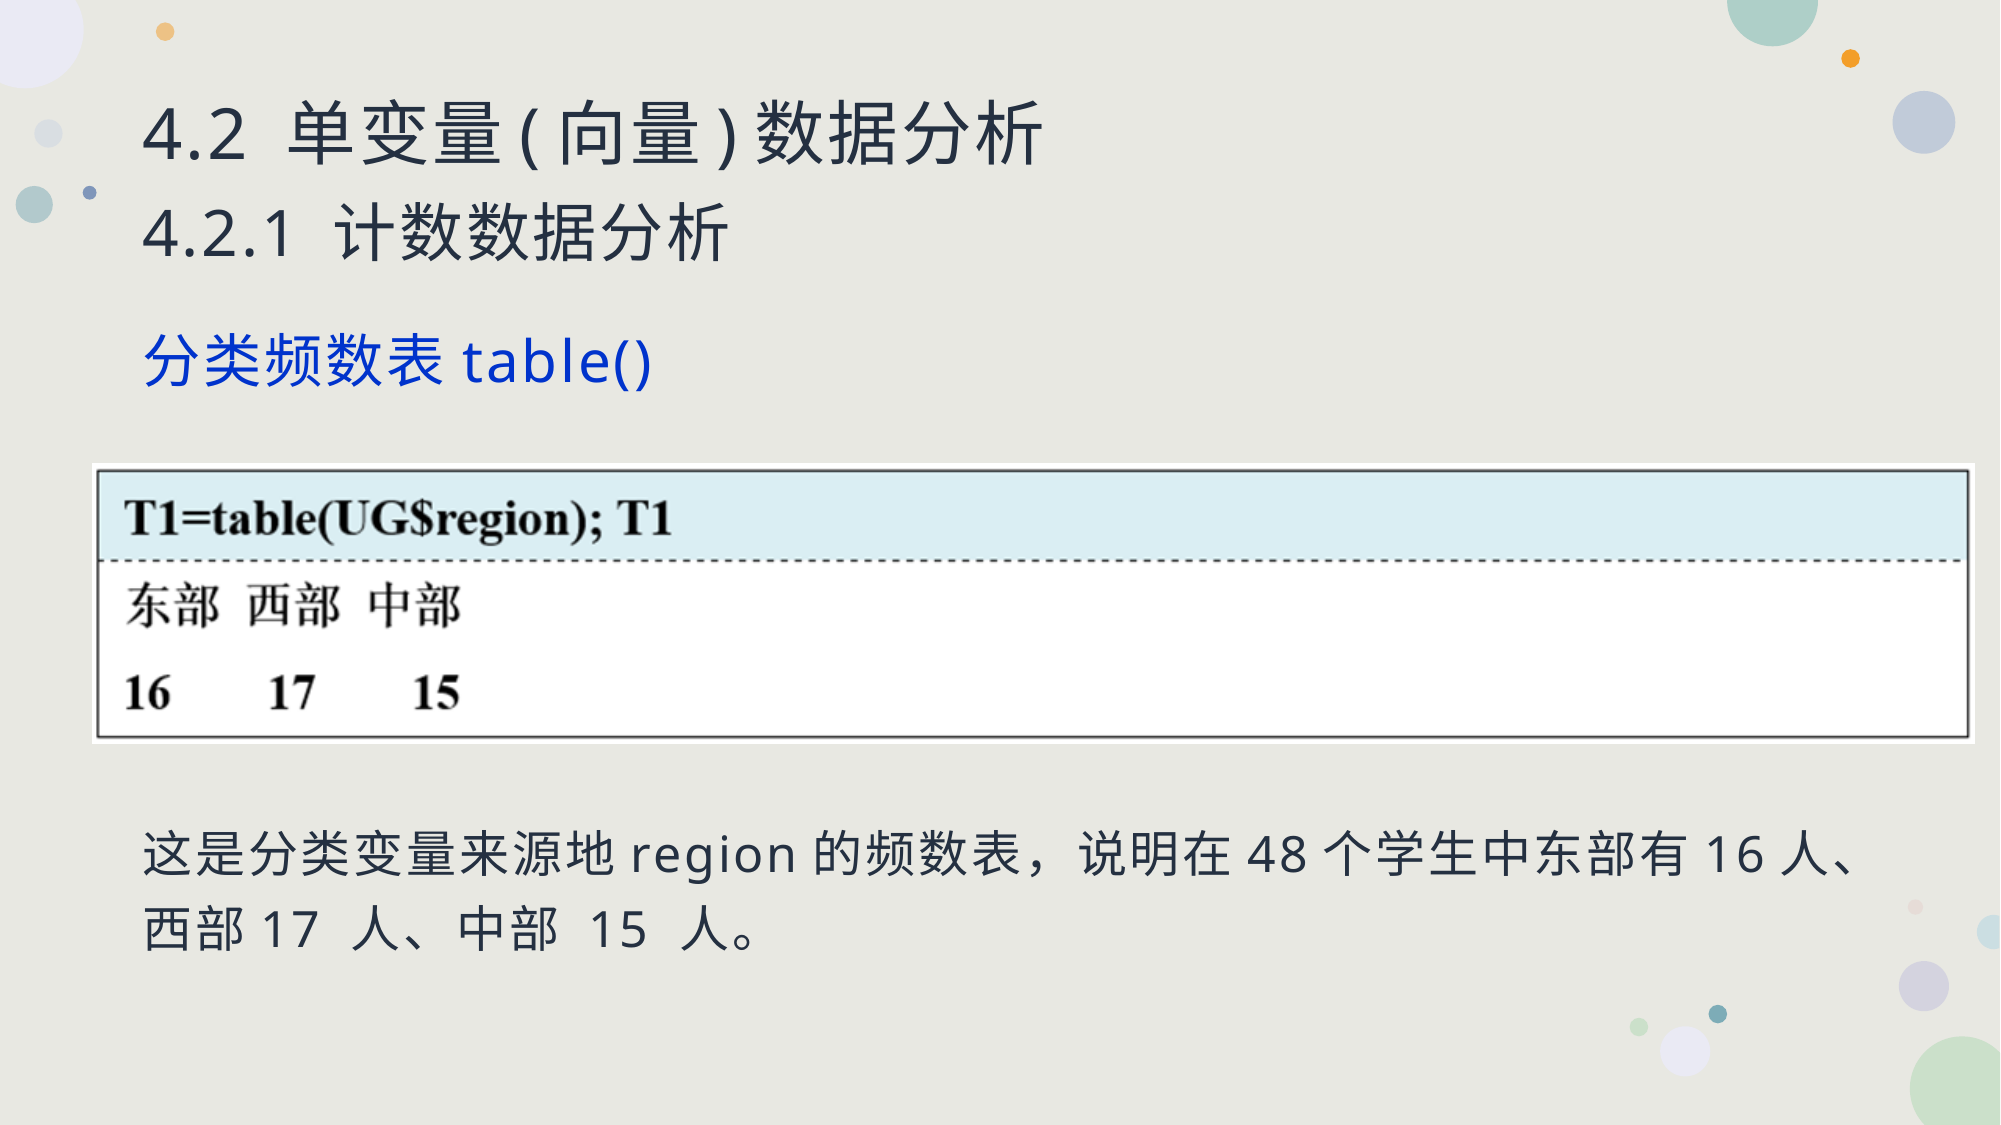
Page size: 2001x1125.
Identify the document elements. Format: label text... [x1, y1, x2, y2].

title 4.2 单变量(向量)数据分析 4.2.1 计数数据分析 [127, 59, 1877, 278]
picture [92, 463, 1975, 744]
list 分类频数表table() 这是分类变量来源地region的频数表，说明在48个学生中东部有16人、西部17 人、中部 15 人。 [127, 299, 1877, 463]
list 分类频数表table() 这是分类变量来源地region的频数表，说明在48个学生中东部有16人、西部17 人、中部 15 人。 [127, 744, 1877, 1014]
